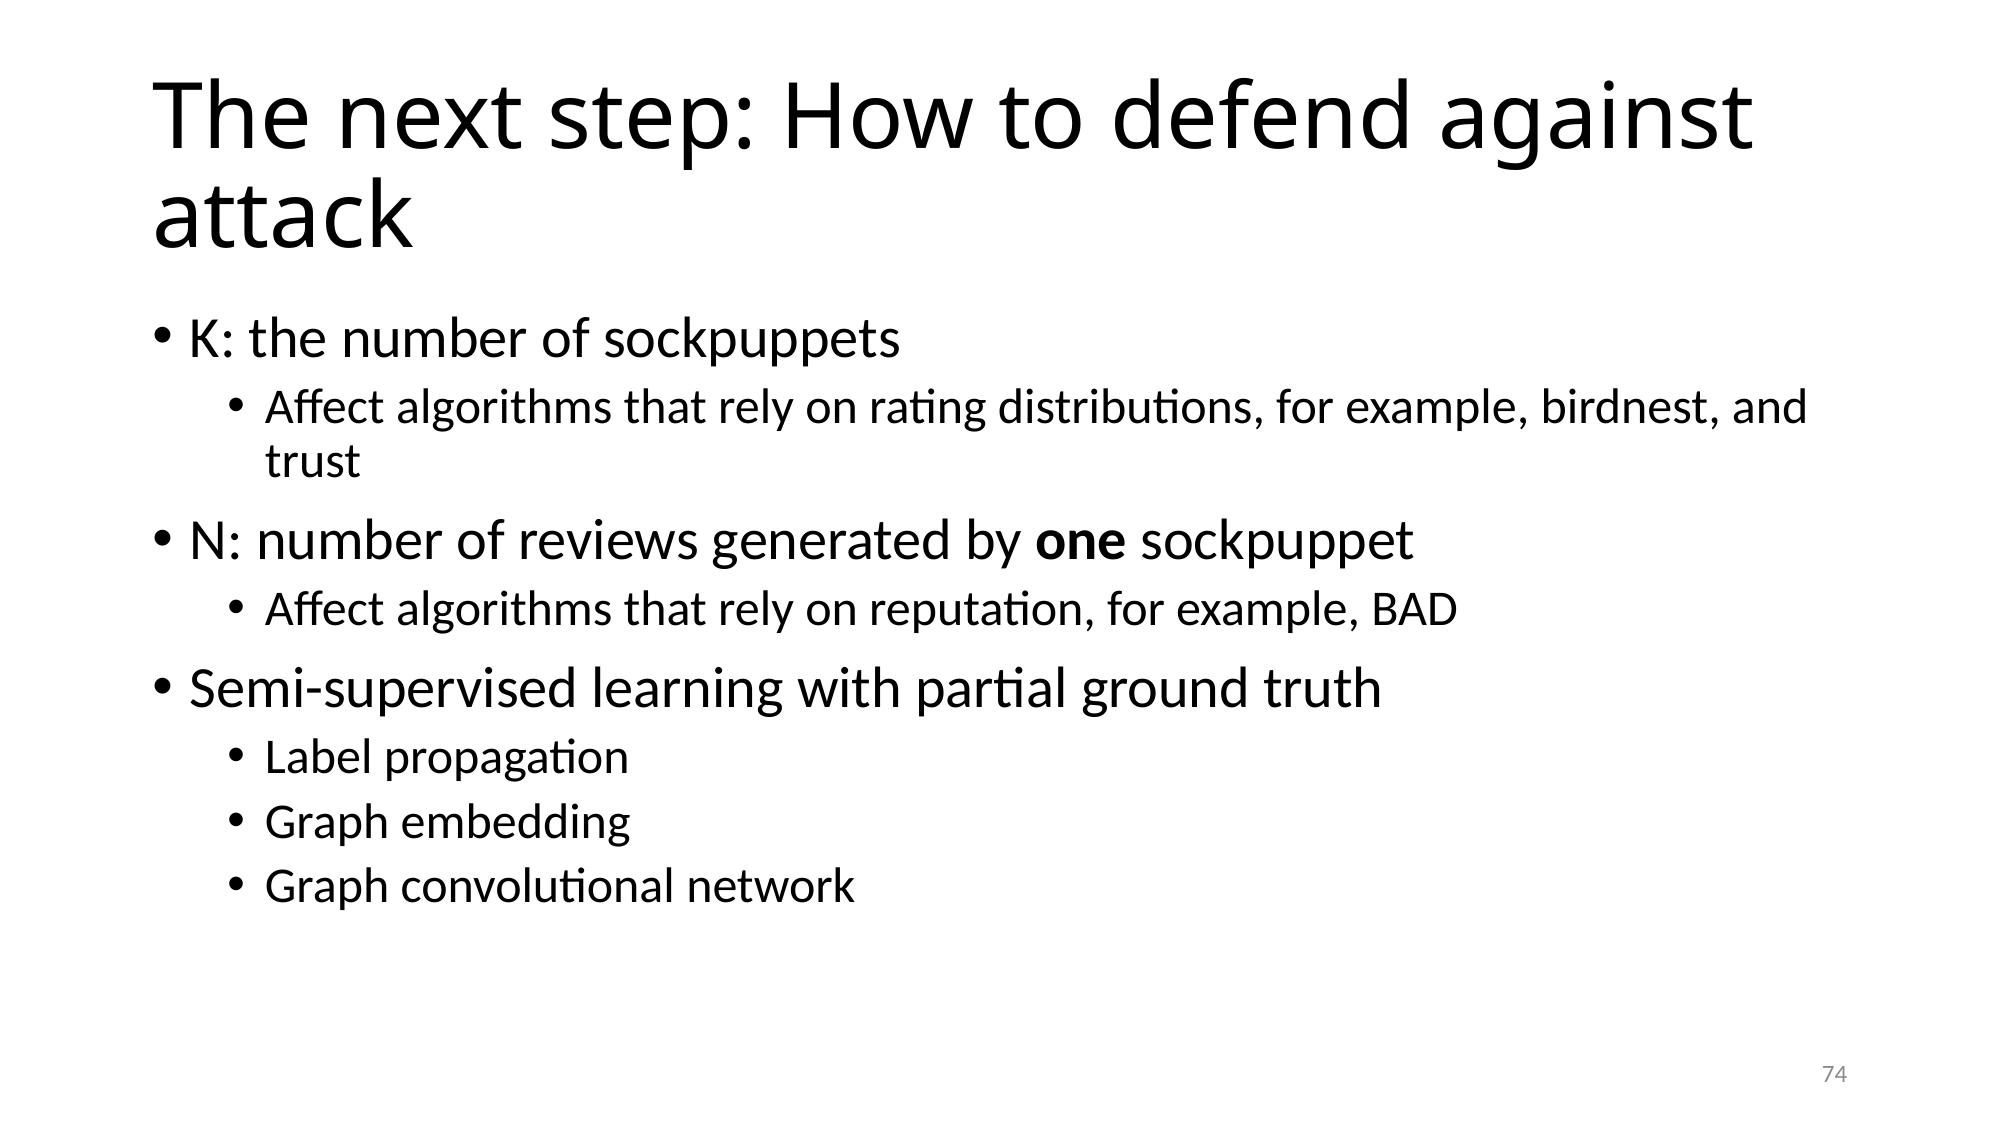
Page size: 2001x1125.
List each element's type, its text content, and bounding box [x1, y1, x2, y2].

title The next step: How to defend against attack [137, 59, 1863, 278]
slide_number 74 [1412, 1042, 1863, 1103]
list K: the number of sockpuppets Affect algorithms that rely on rating distributions, for example, birdnest, and trust N: number of reviews generated by one sockpuppet Affect algorithms that rely on reputation, for example, BAD Semi-supervised learning with partial ground truth Label propagation Graph embedding Graph convolutional network [137, 299, 1863, 1014]
